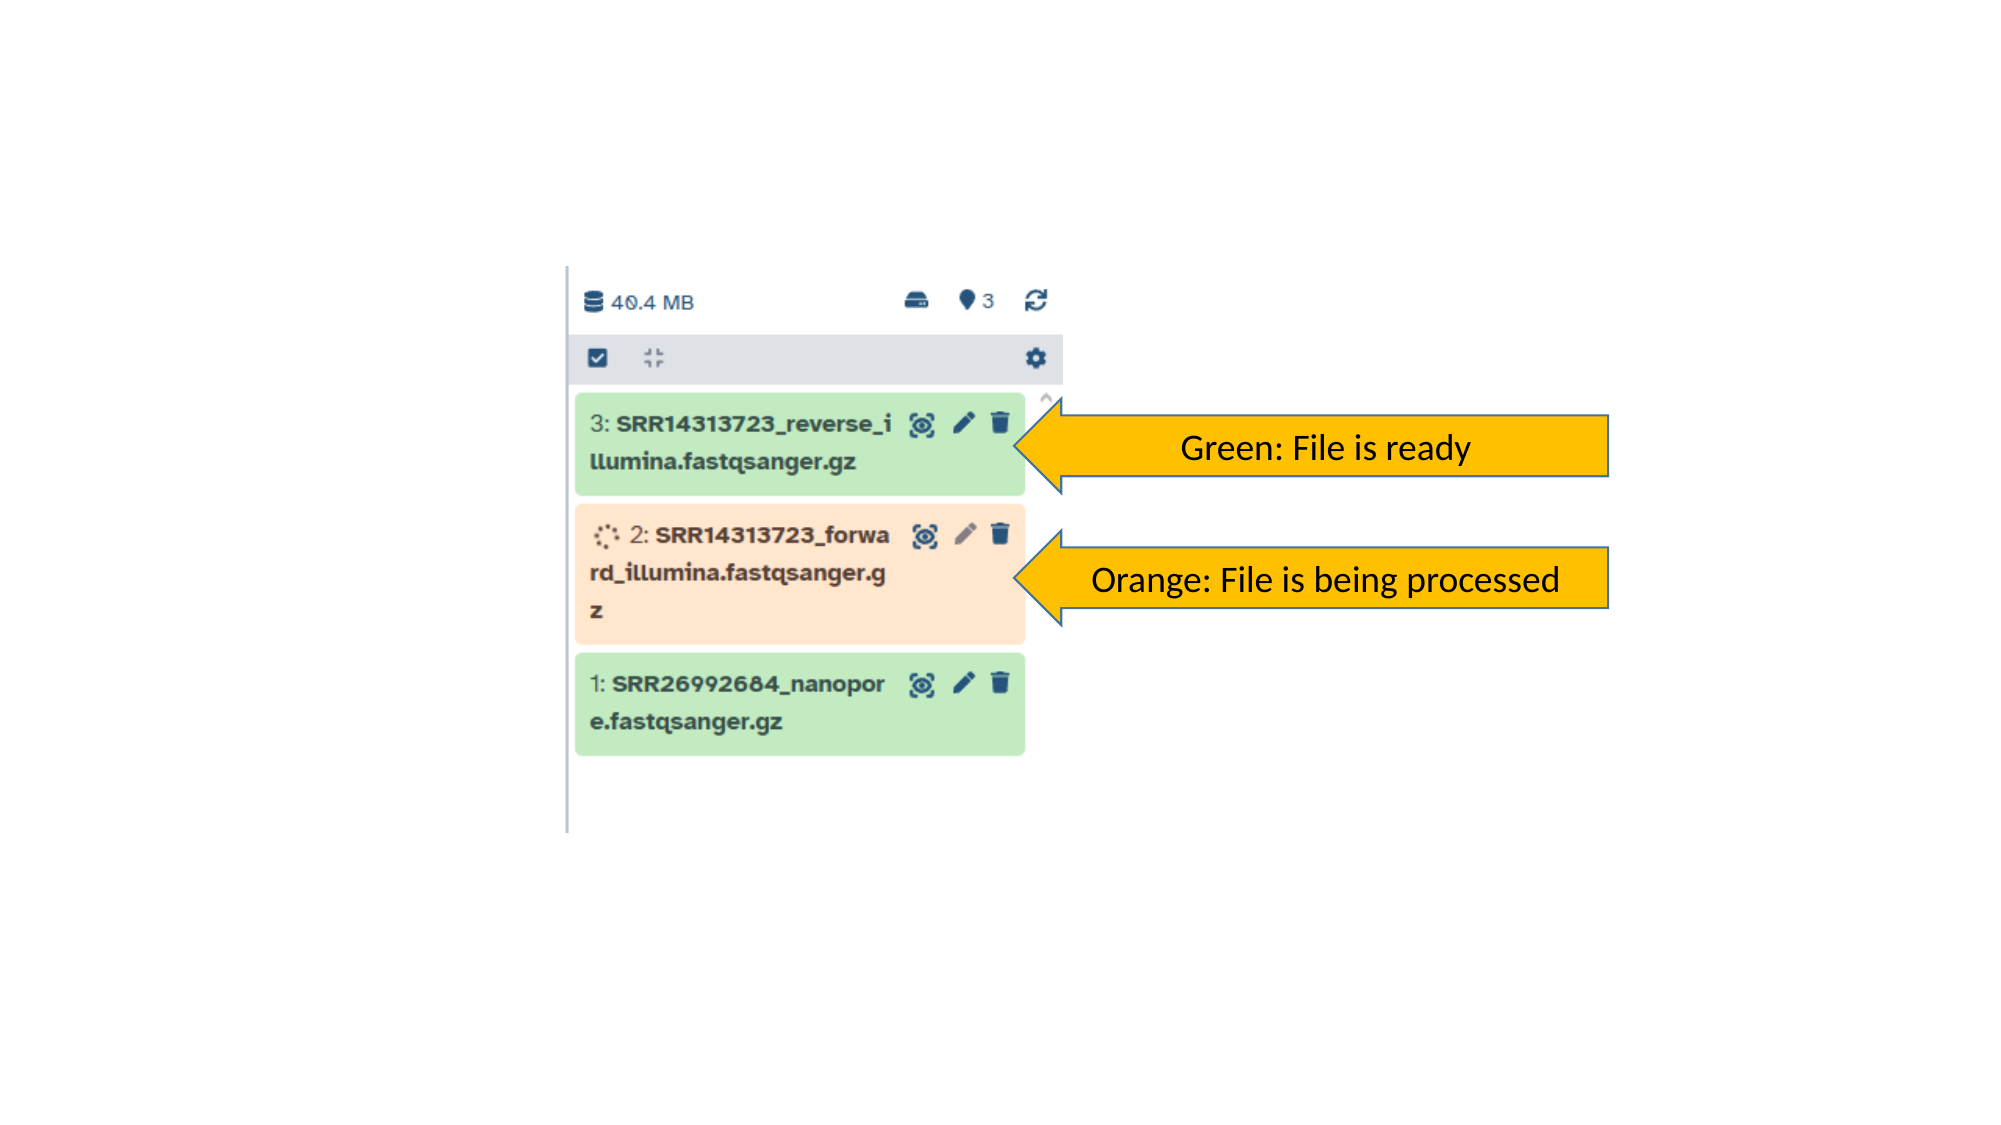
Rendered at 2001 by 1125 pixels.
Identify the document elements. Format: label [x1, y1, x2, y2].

text_box [533, 266, 1609, 833]
